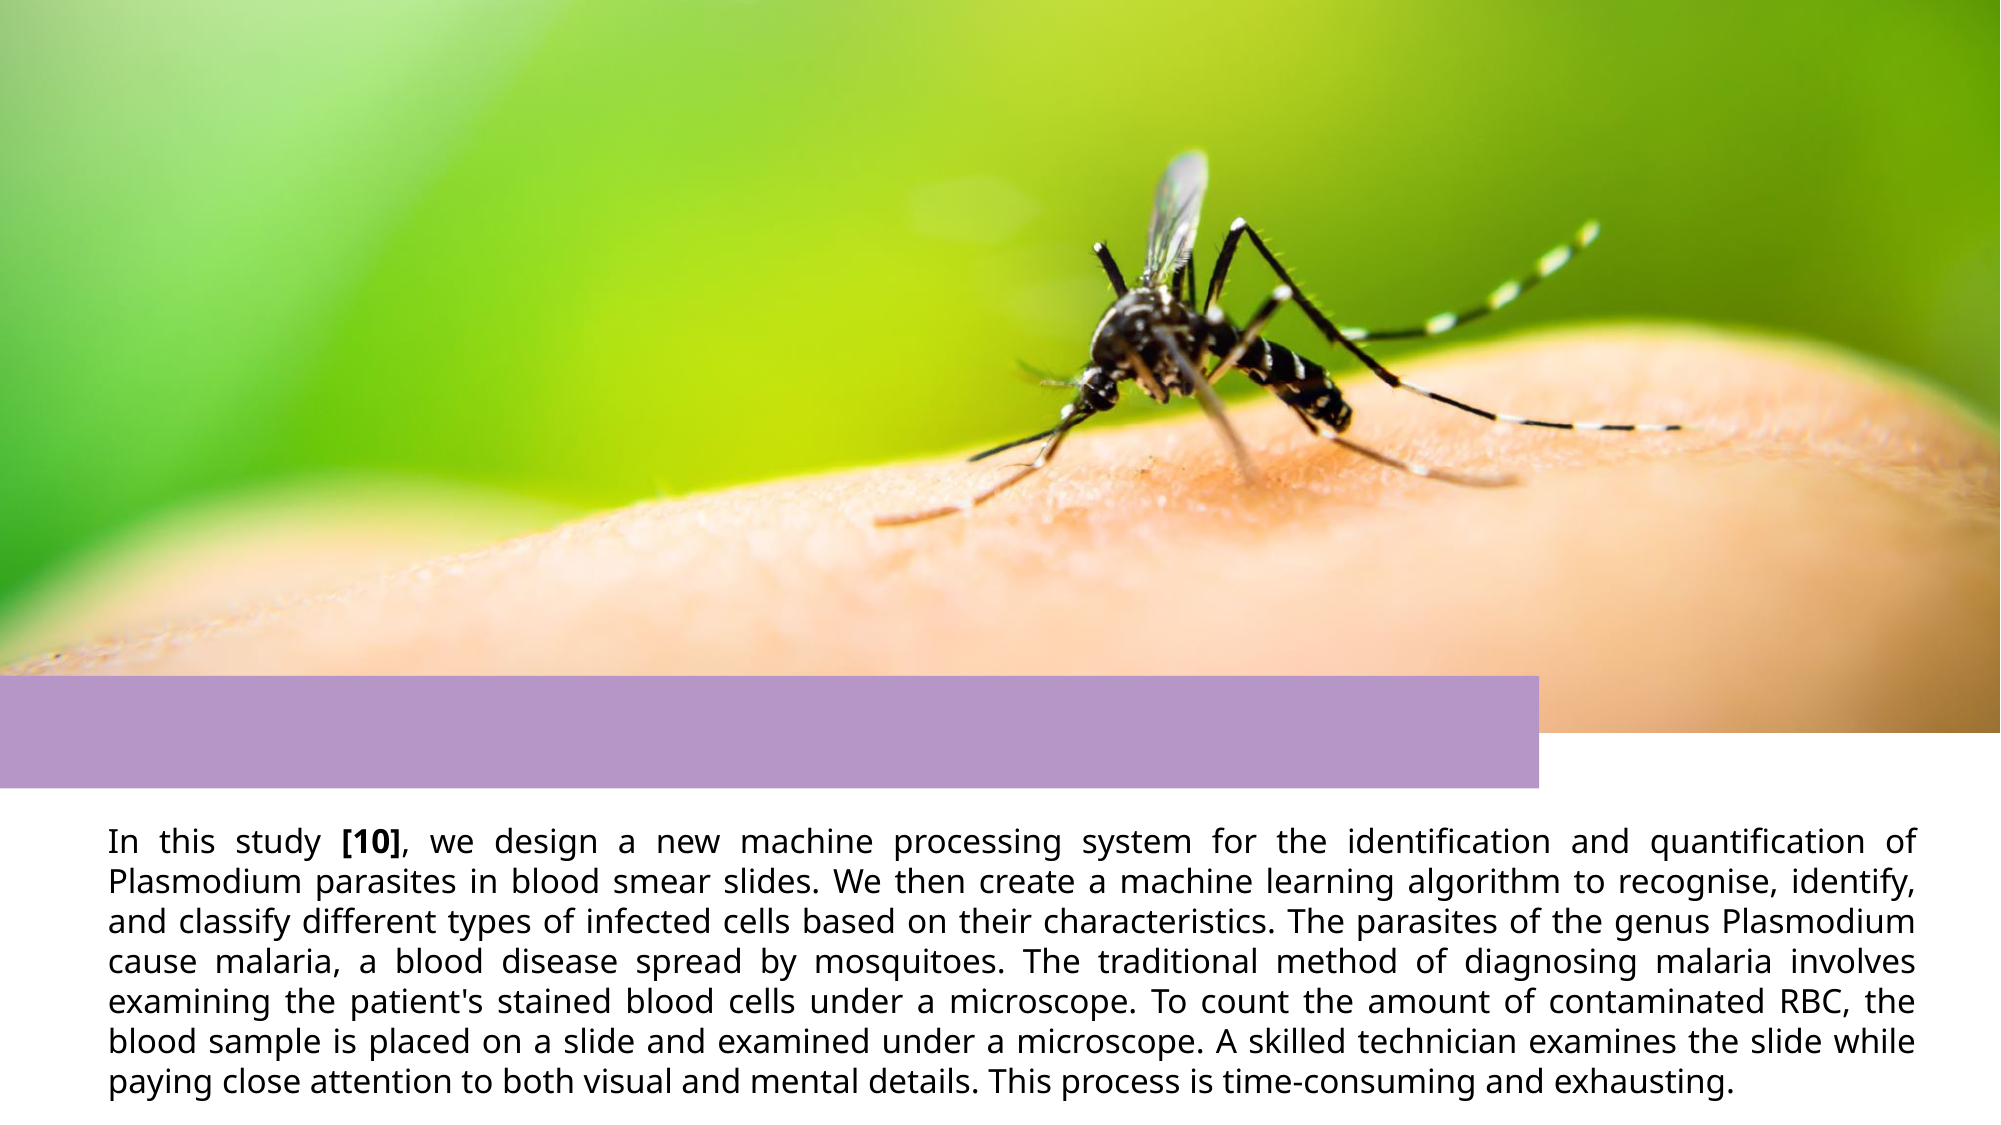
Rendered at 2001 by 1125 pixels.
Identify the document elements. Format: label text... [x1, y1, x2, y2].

picture [0, 0, 2000, 733]
text_box [0, 733, 1540, 789]
text_box [0, 733, 2000, 1125]
text_box In this study [10], we design a new machine processing system for the identification and quantification of Plasmodium parasites in blood smear slides. We then create a machine learning algorithm to recognise, identify, and classify different types of infected cells based on their characteristics. The parasites of the genus Plasmodium cause malaria, a blood disease spread by mosquitoes. The traditional method of diagnosing malaria involves examining the patient's stained blood cells under a microscope. To count the amount of contaminated RBC, the blood sample is placed on a slide and examined under a microscope. A skilled technician examines the slide while paying close attention to both visual and mental details. This process is time-consuming and exhausting. [93, 813, 1935, 1028]
